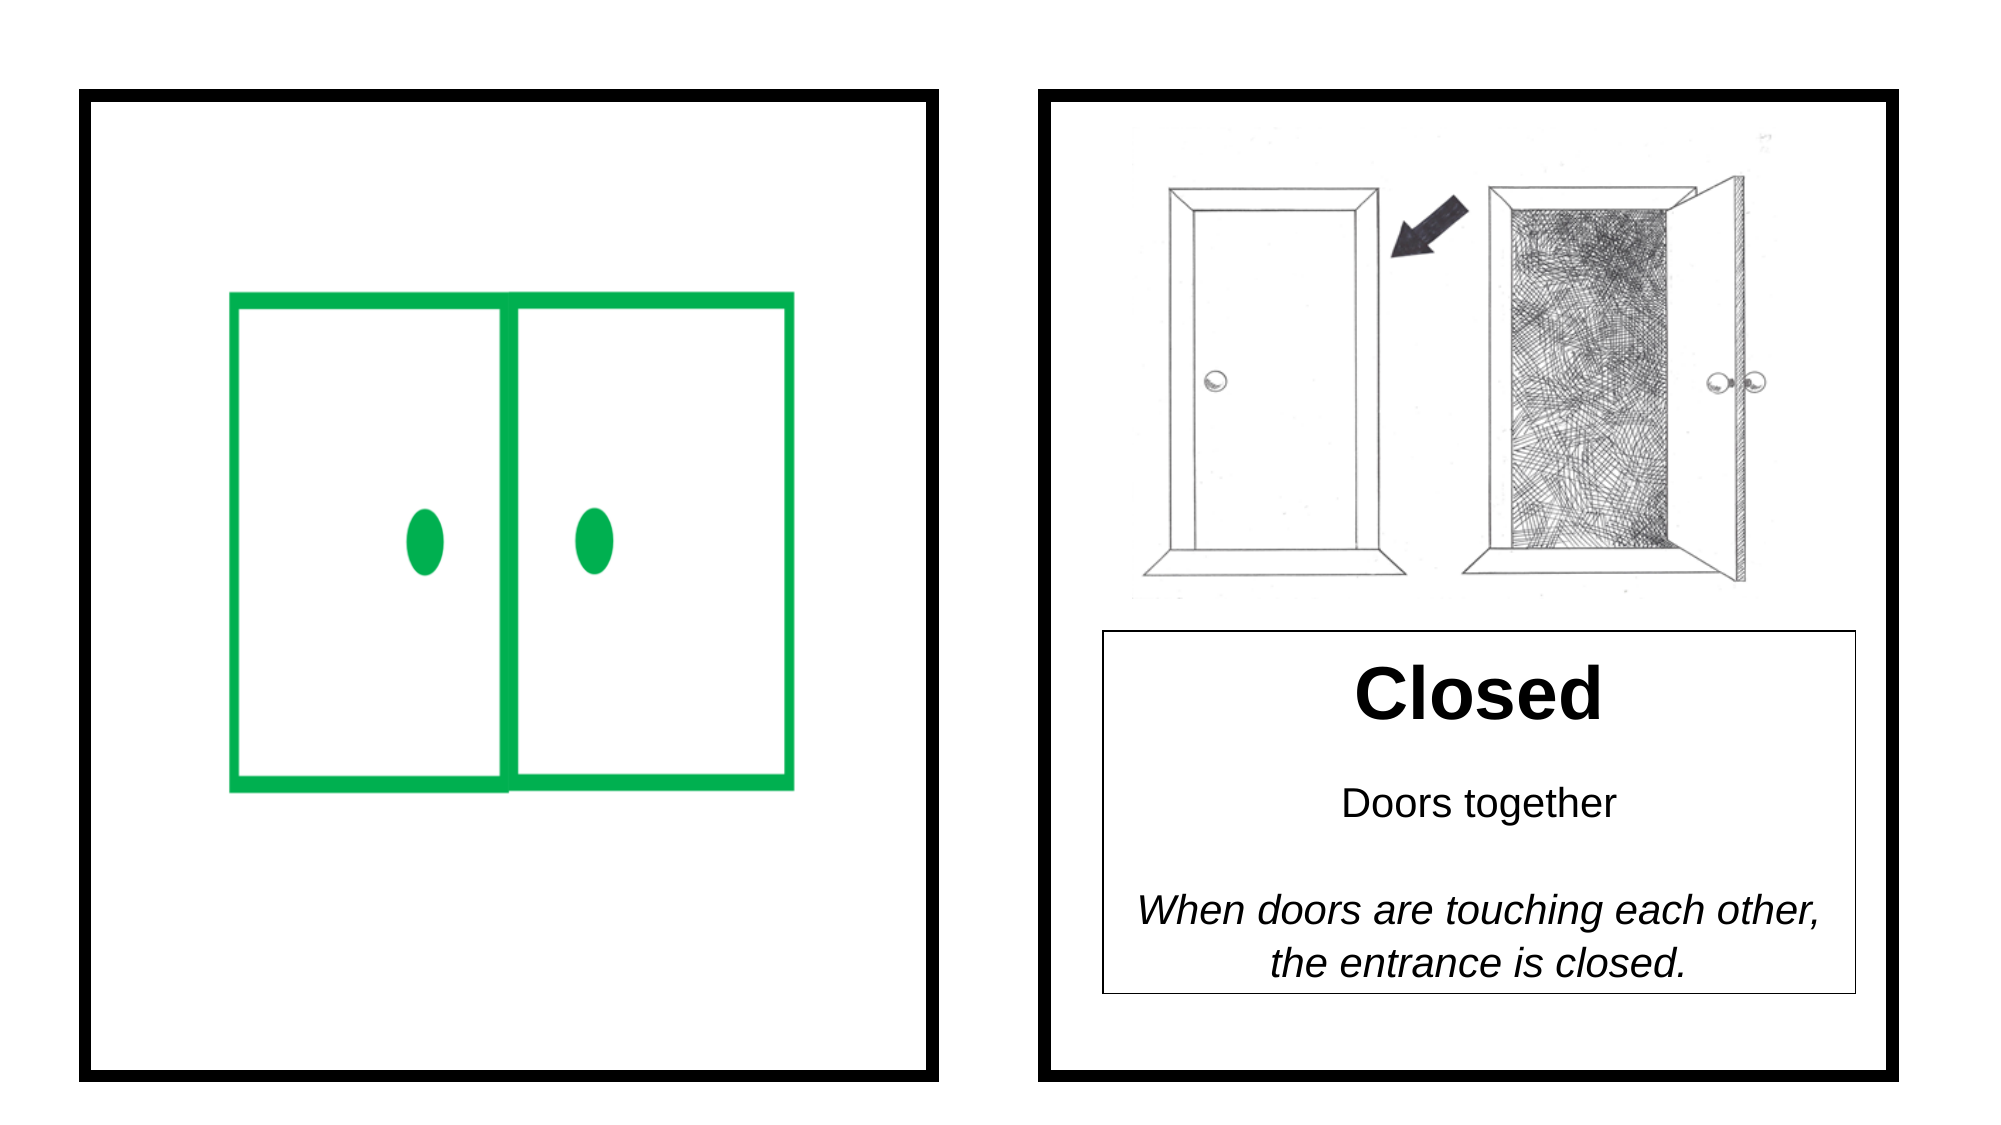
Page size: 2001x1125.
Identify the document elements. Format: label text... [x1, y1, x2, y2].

picture [224, 280, 801, 807]
picture [1132, 127, 1781, 599]
text_box [1044, 95, 1893, 1077]
text_box Closed Doors together When doors are touching each other, the entrance is closed. [1103, 630, 1856, 994]
text_box [84, 95, 934, 1077]
